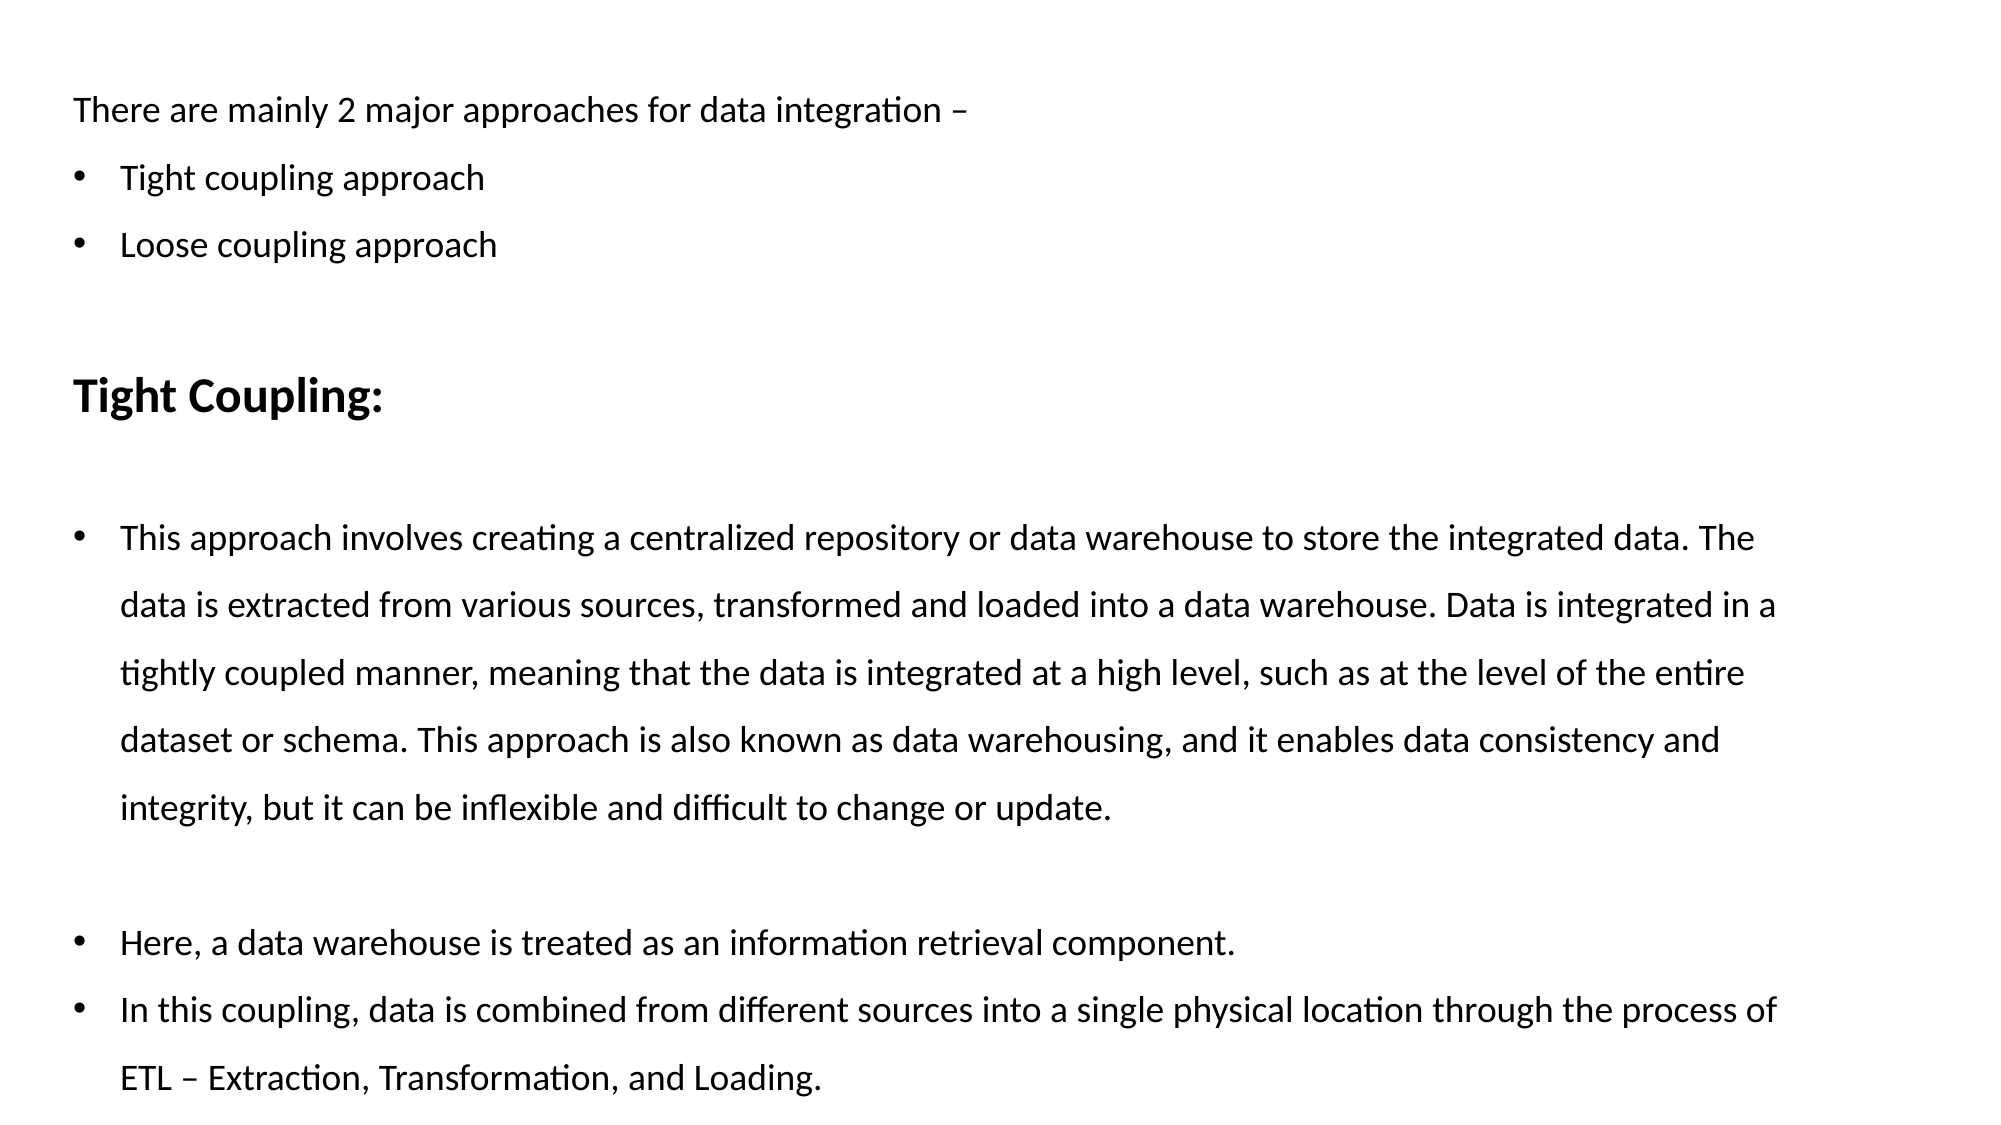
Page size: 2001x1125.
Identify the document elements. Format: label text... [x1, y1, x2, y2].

text_box There are mainly 2 major approaches for data integration – Tight coupling approach Loose coupling approach Tight Coupling: This approach involves creating a centralized repository or data warehouse to store the integrated data. The data is extracted from various sources, transformed and loaded into a data warehouse. Data is integrated in a tightly coupled manner, meaning that the data is integrated at a high level, such as at the level of the entire dataset or schema. This approach is also known as data warehousing, and it enables data consistency and integrity, but it can be inflexible and difficult to change or update. Here, a data warehouse is treated as an information retrieval component. In this coupling, data is combined from different sources into a single physical location through the process of ETL – Extraction, Transformation, and Loading. [58, 55, 1829, 1125]
